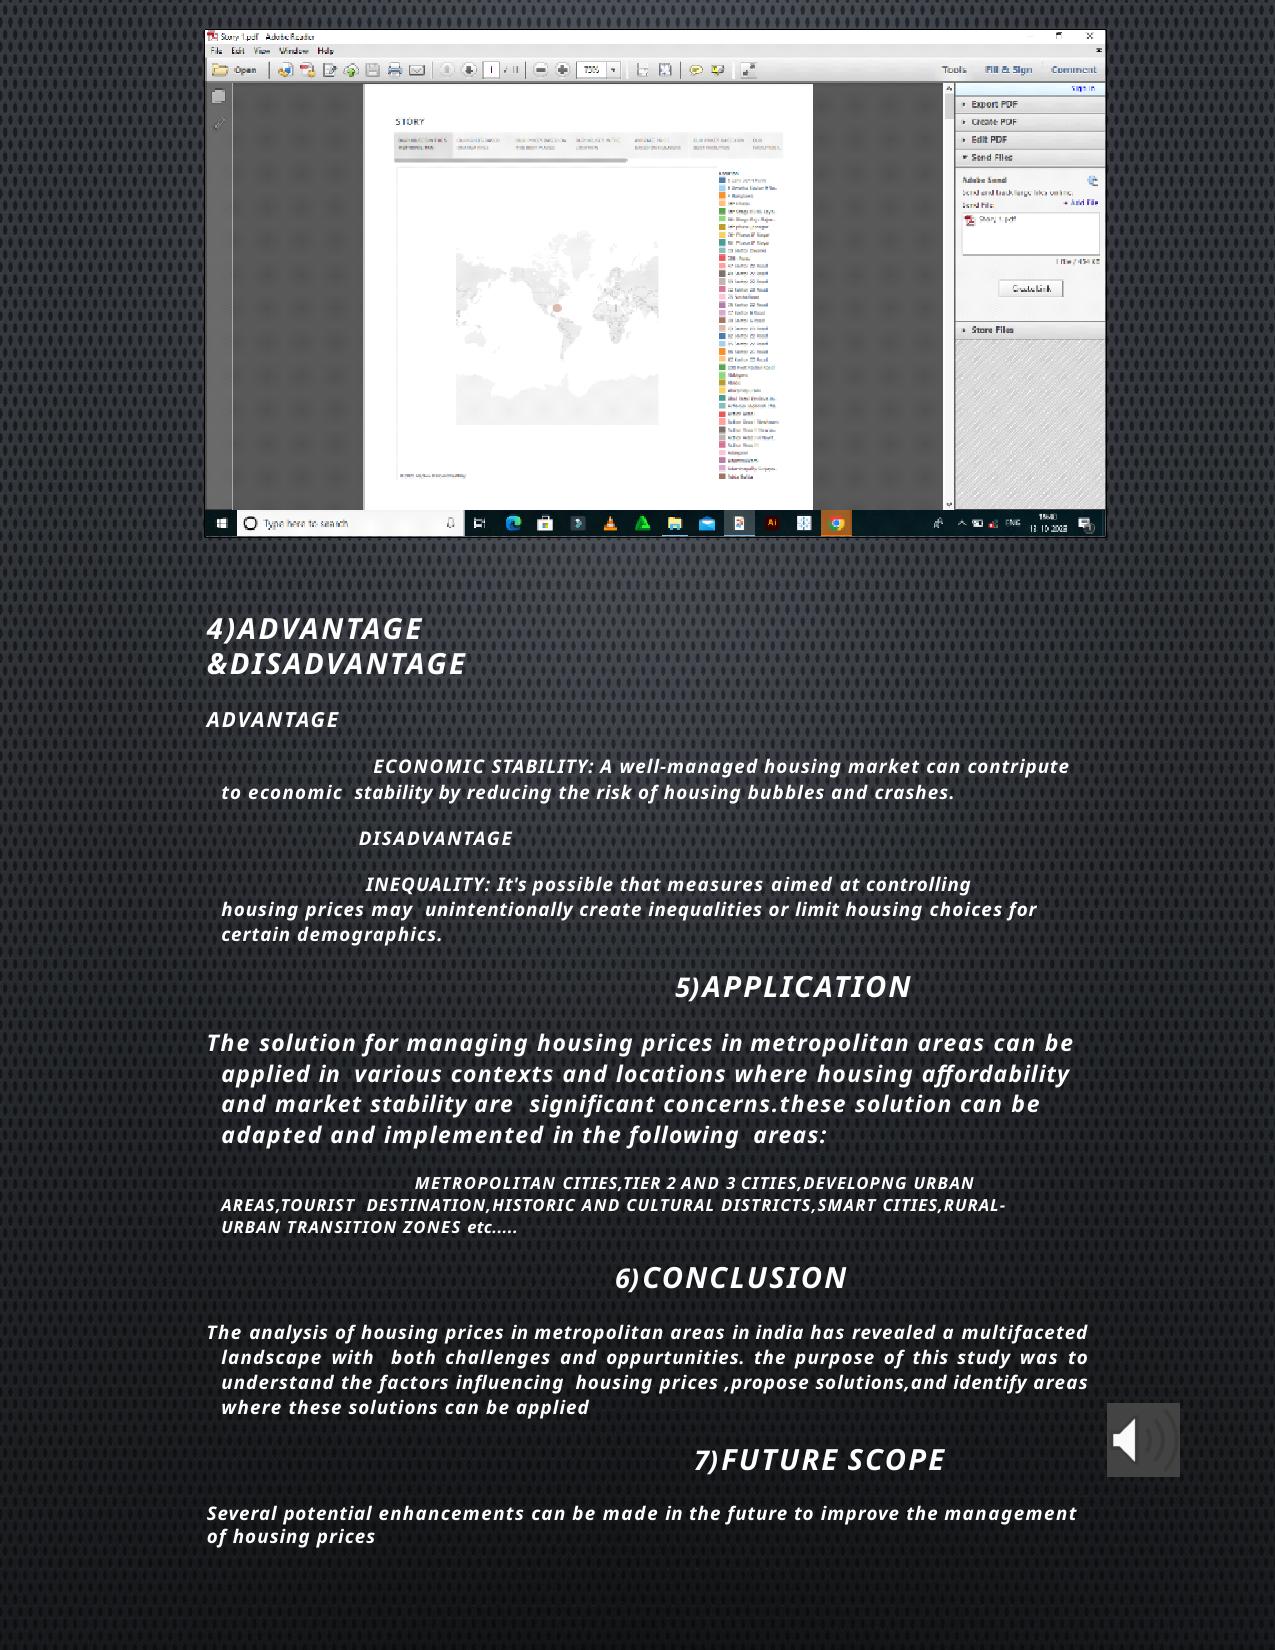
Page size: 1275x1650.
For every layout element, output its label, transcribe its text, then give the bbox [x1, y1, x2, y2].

picture [1106, 1402, 1182, 1478]
text_box 4)ADVANTAGE &DISADVANTAGE [204, 608, 651, 681]
picture [204, 29, 1107, 539]
text_box ADVANTAGE ECONOMIC STABILITY: A well-managed housing market can contripute to economic stability by reducing the risk of housing bubbles and crashes. DISADVANTAGE INEQUALITY: It's possible that measures aimed at controlling housing prices may unintentionally create inequalities or limit housing choices for certain demographics. APPLICATION The solution for managing housing prices in metropolitan areas can be applied in various contexts and locations where housing affordability and market stability are significant concerns.these solution can be adapted and implemented in the following areas: METROPOLITAN CITIES,TIER 2 AND 3 CITIES,DEVELOPNG URBAN AREAS,TOURIST DESTINATION,HISTORIC AND CULTURAL DISTRICTS,SMART CITIES,RURAL-URBAN TRANSITION ZONES etc..... CONCLUSION The analysis of housing prices in metropolitan areas in india has revealed a multifaceted landscape with both challenges and oppurtunities. the purpose of this study was to understand the factors influencing housing prices ,propose solutions,and identify areas where these solutions can be applied FUTURE SCOPE Several potential enhancements can be made in the future to improve the management of housing prices [204, 704, 1102, 1547]
